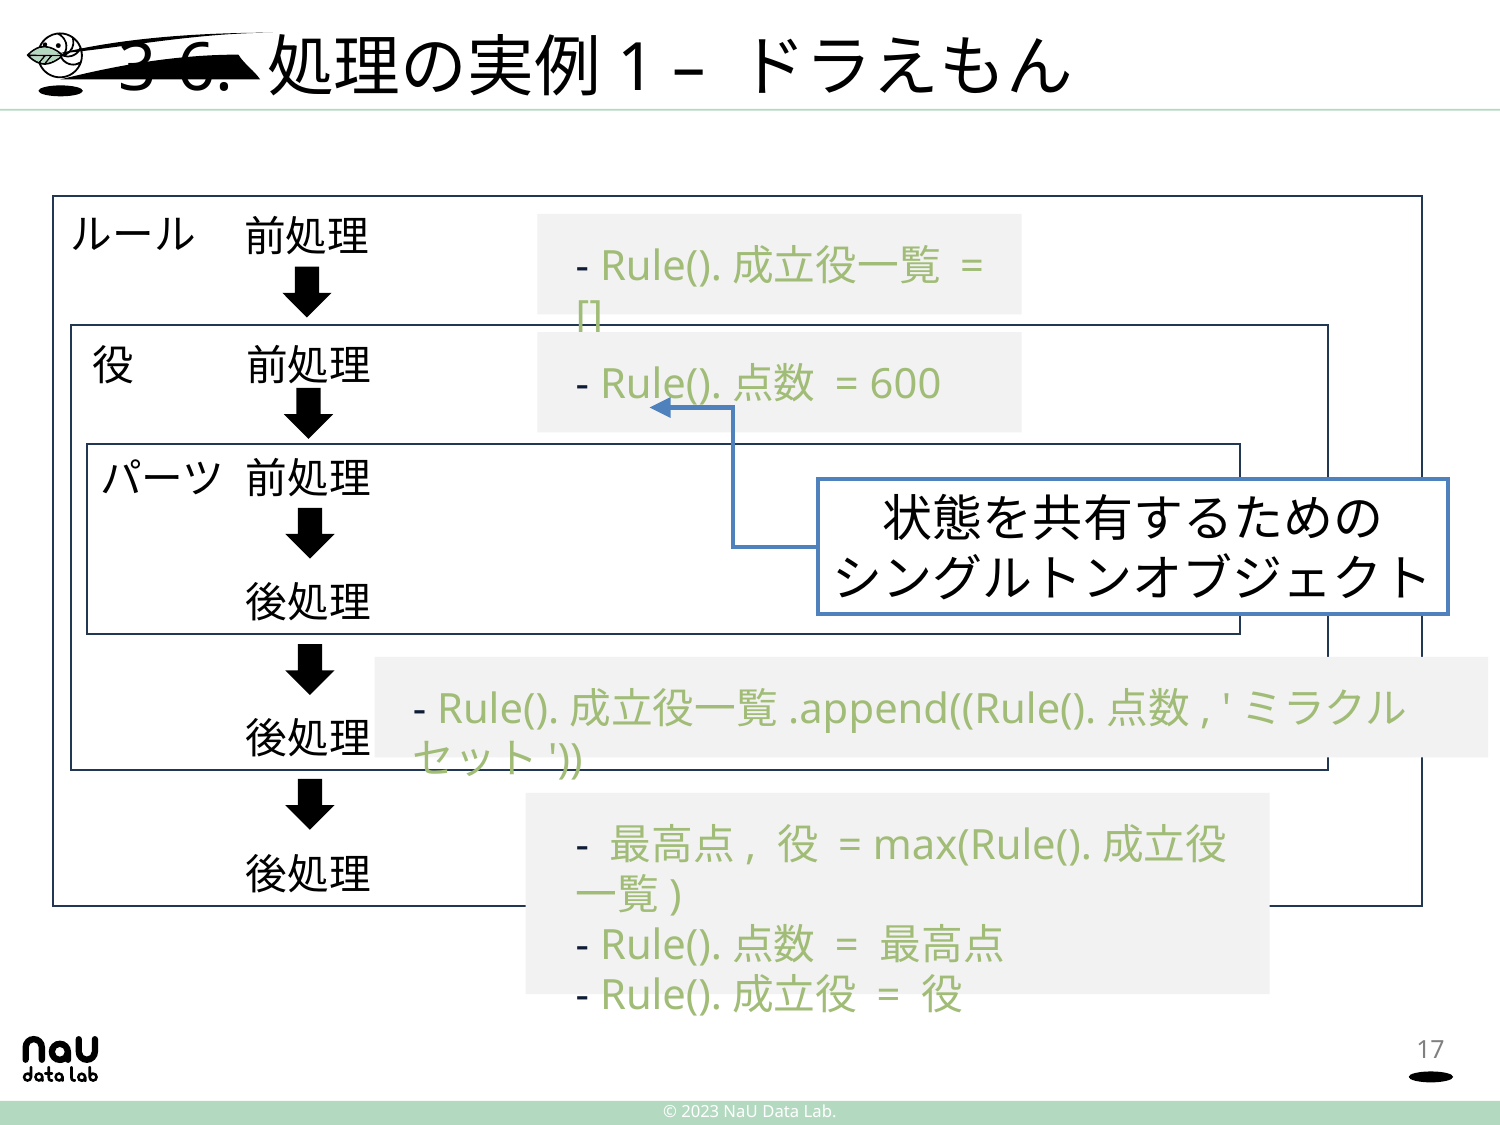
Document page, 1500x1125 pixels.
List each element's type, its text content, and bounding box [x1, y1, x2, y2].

text_box 後処理 [230, 568, 386, 634]
text_box 後処理 [230, 840, 386, 905]
text_box - Rule().点数 = 600 [560, 349, 1022, 415]
text_box [536, 331, 1023, 433]
text_box [285, 778, 335, 830]
text_box [282, 266, 332, 318]
text_box [86, 443, 1241, 635]
title 3-6. 処理の実例1 – ドラえもん [103, 29, 1430, 108]
text_box パーツ [85, 444, 242, 510]
text_box [373, 656, 1489, 758]
text_box - Rule().成立役一覧.append((Rule().点数, 'ミラクルセット')) [398, 674, 1485, 790]
text_box - 最高点, 役 = max(Rule().成立役一覧) - Rule().点数 = 最高点 - Rule().成立役 = 役 [560, 810, 1258, 1025]
text_box 後処理 [230, 704, 386, 769]
text_box 前処理 [229, 202, 385, 267]
text_box 前処理 [242, 444, 386, 510]
text_box [285, 507, 335, 559]
text_box [283, 387, 334, 439]
text_box [70, 324, 1329, 771]
text_box 状態を共有するための シングルトンオブジェクト [817, 478, 1449, 615]
text_box [52, 195, 1423, 907]
text_box - Rule().成立役一覧 = [] [560, 231, 1022, 331]
text_box [525, 792, 1271, 995]
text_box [649, 407, 815, 548]
text_box 役 [77, 331, 142, 397]
text_box 前処理 [231, 331, 387, 397]
text_box [536, 213, 1023, 315]
text_box ルール [55, 200, 213, 266]
text_box [285, 644, 335, 696]
